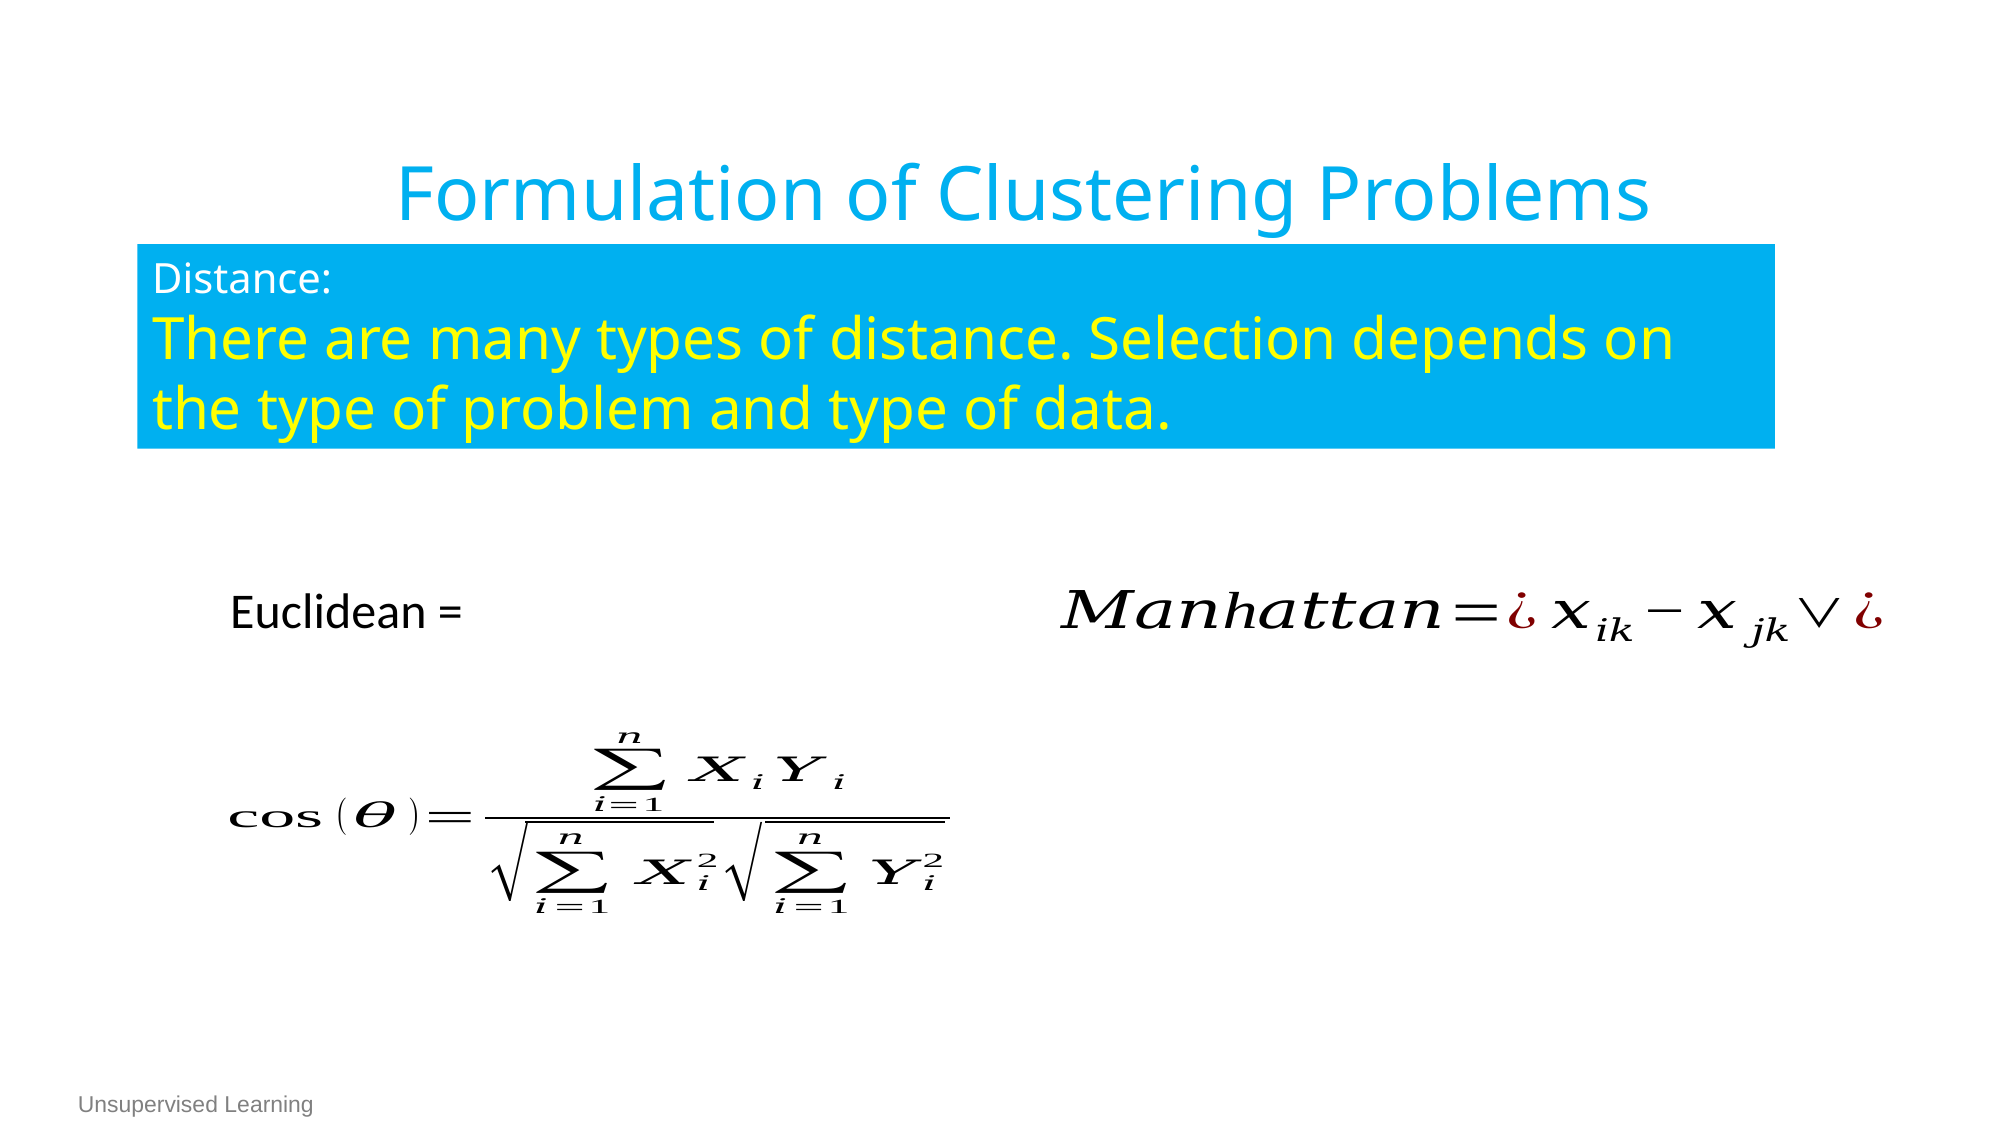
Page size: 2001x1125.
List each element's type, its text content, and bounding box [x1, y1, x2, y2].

text_box Distance: There are many types of distance. Selection depends on the type of problem and type of data. [137, 244, 1775, 449]
text_box Formulation of Clustering Problems [196, 137, 1852, 243]
text_box Unsupervised Learning [63, 1082, 404, 1125]
text_box [150, 560, 978, 684]
